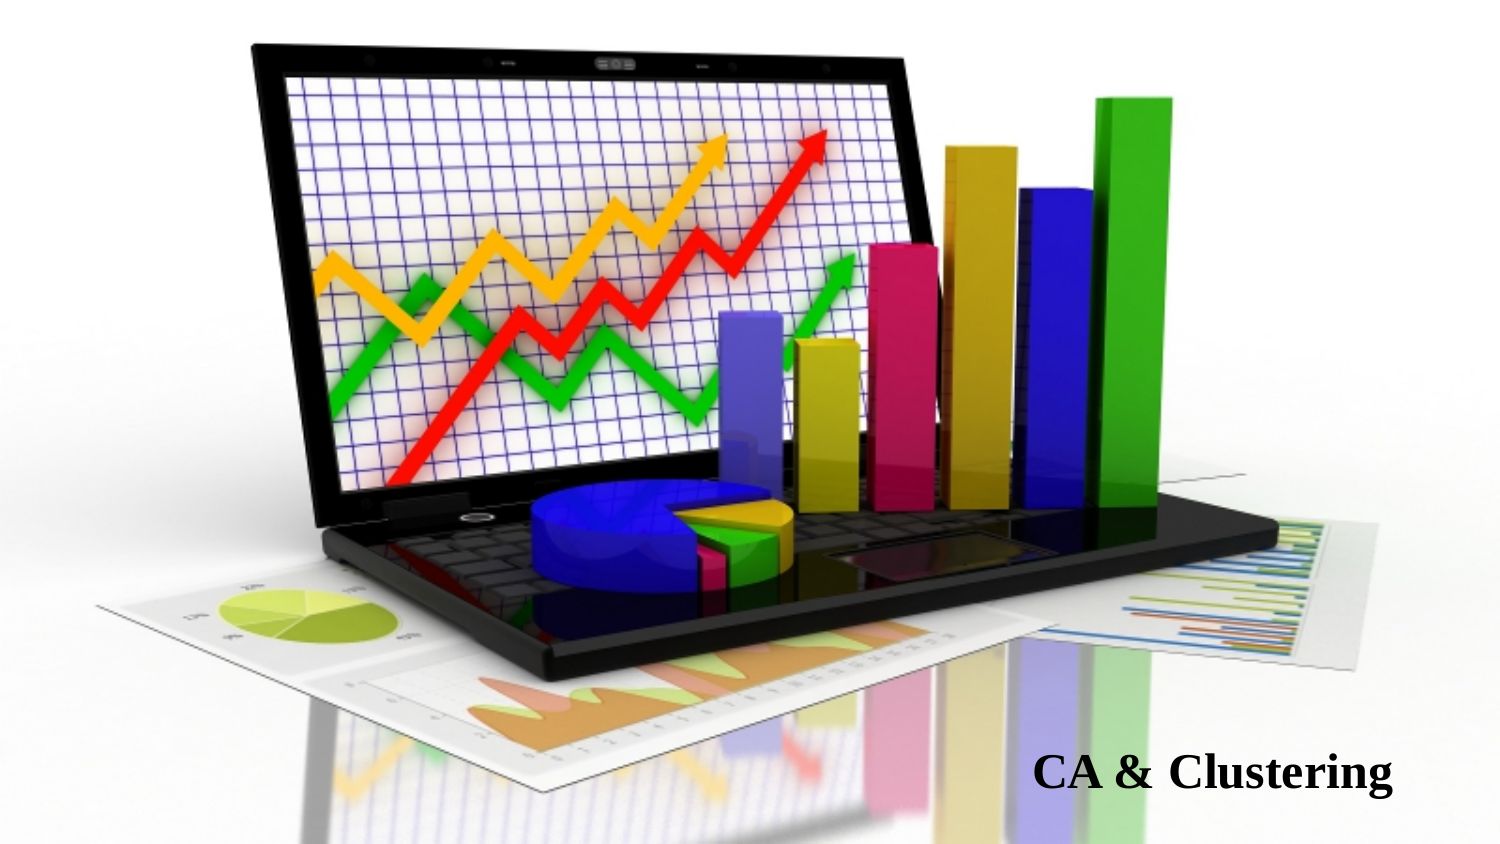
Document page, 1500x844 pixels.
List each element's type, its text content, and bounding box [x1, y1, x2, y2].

title CA & Clustering [845, 714, 1500, 844]
picture [0, 0, 1500, 844]
